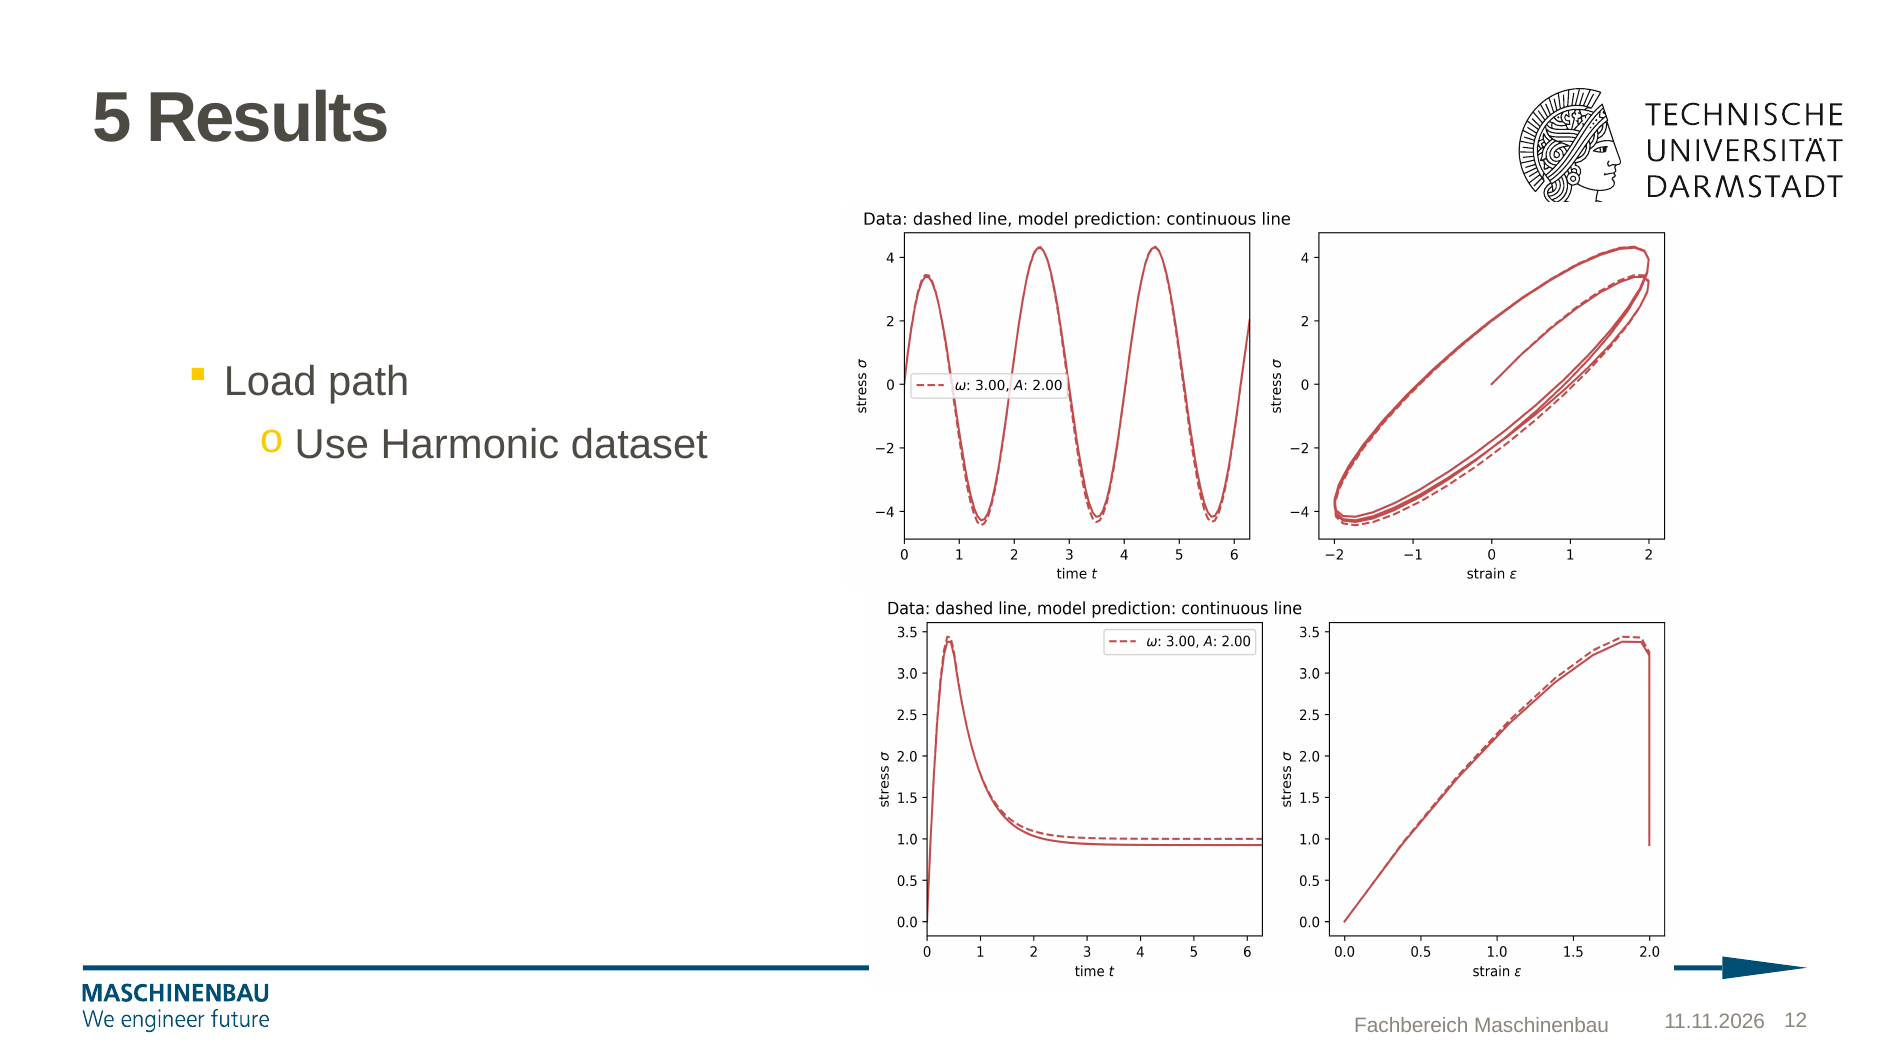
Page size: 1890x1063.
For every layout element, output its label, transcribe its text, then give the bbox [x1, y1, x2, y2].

picture [846, 202, 1674, 989]
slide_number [1639, 973, 1790, 1033]
footer Fachbereich Maschinenbau [288, 973, 1639, 1037]
slide_number 12 [1748, 980, 1808, 1028]
text_box Load path Use Harmonic dataset [188, 354, 777, 467]
text_box 5 Results [92, 70, 1525, 225]
